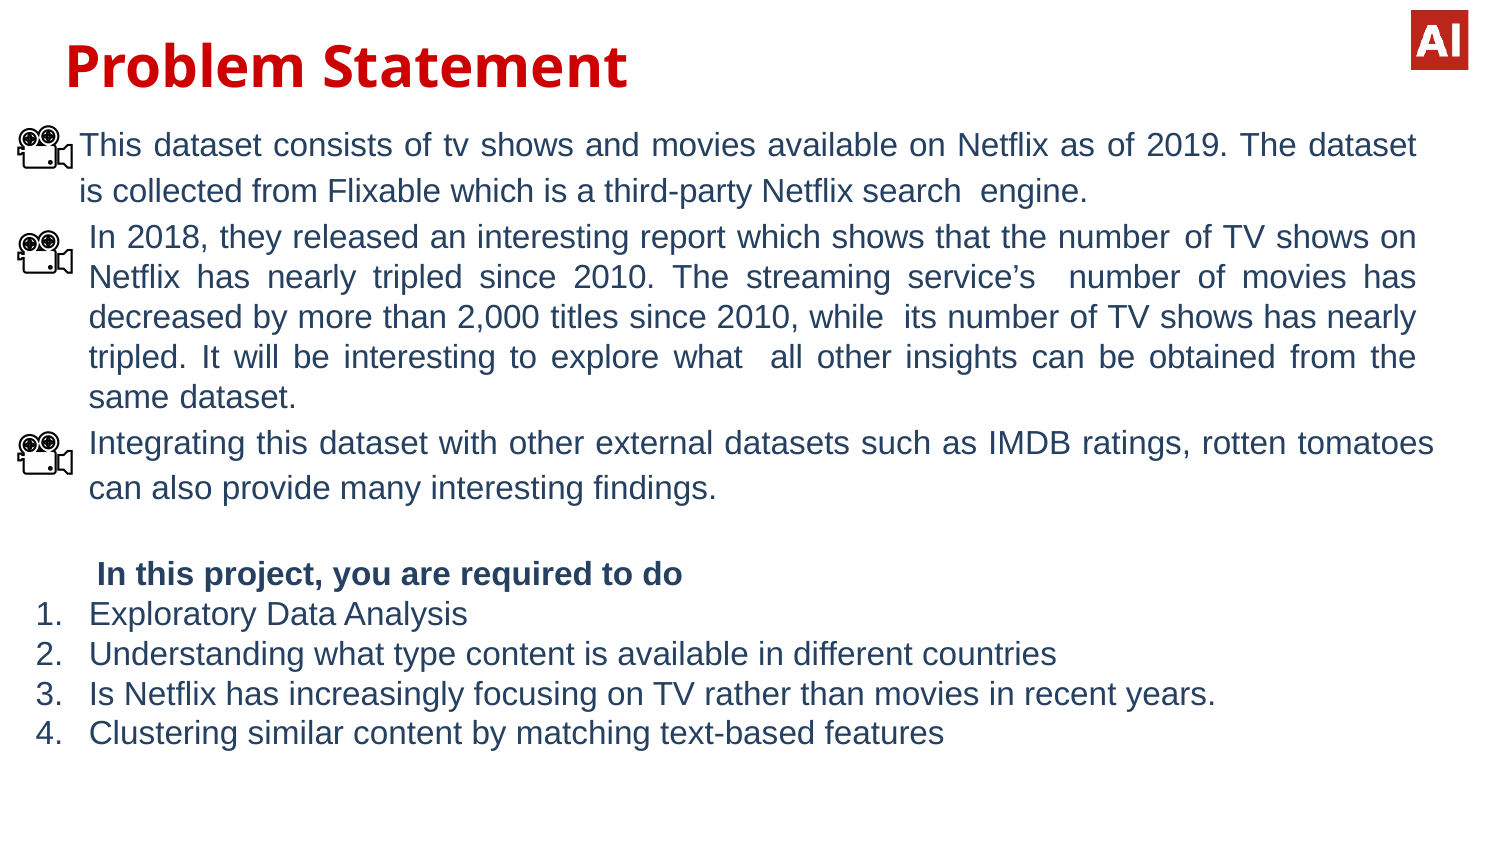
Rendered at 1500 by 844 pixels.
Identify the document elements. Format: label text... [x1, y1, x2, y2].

picture [1411, 10, 1469, 70]
picture [13, 220, 77, 284]
picture [13, 421, 78, 486]
picture [13, 115, 77, 179]
title Problem Statement [62, 26, 861, 115]
list This dataset consists of tv shows and movies available on Netflix as of 2019. The dataset is collected from Flixable which is a third-party Netflix search engine. In 2018, they released an interesting report which shows that the number of TV shows on Netflix has nearly tripled since 2010. The streaming service’s number of movies has decreased by more than 2,000 titles since 2010, while its number of TV shows has nearly tripled. It will be interesting to explore what all other insights can be obtained from the same dataset. Integrating this dataset with other external datasets such as IMDB ratings, rotten tomatoes can also provide many interesting findings. In this project, you are required to do Exploratory Data Analysis Understanding what type content is available in different countries Is Netflix has increasingly focusing on TV rather than movies in recent years. Clustering similar content by matching text-based features [13, 115, 1438, 844]
